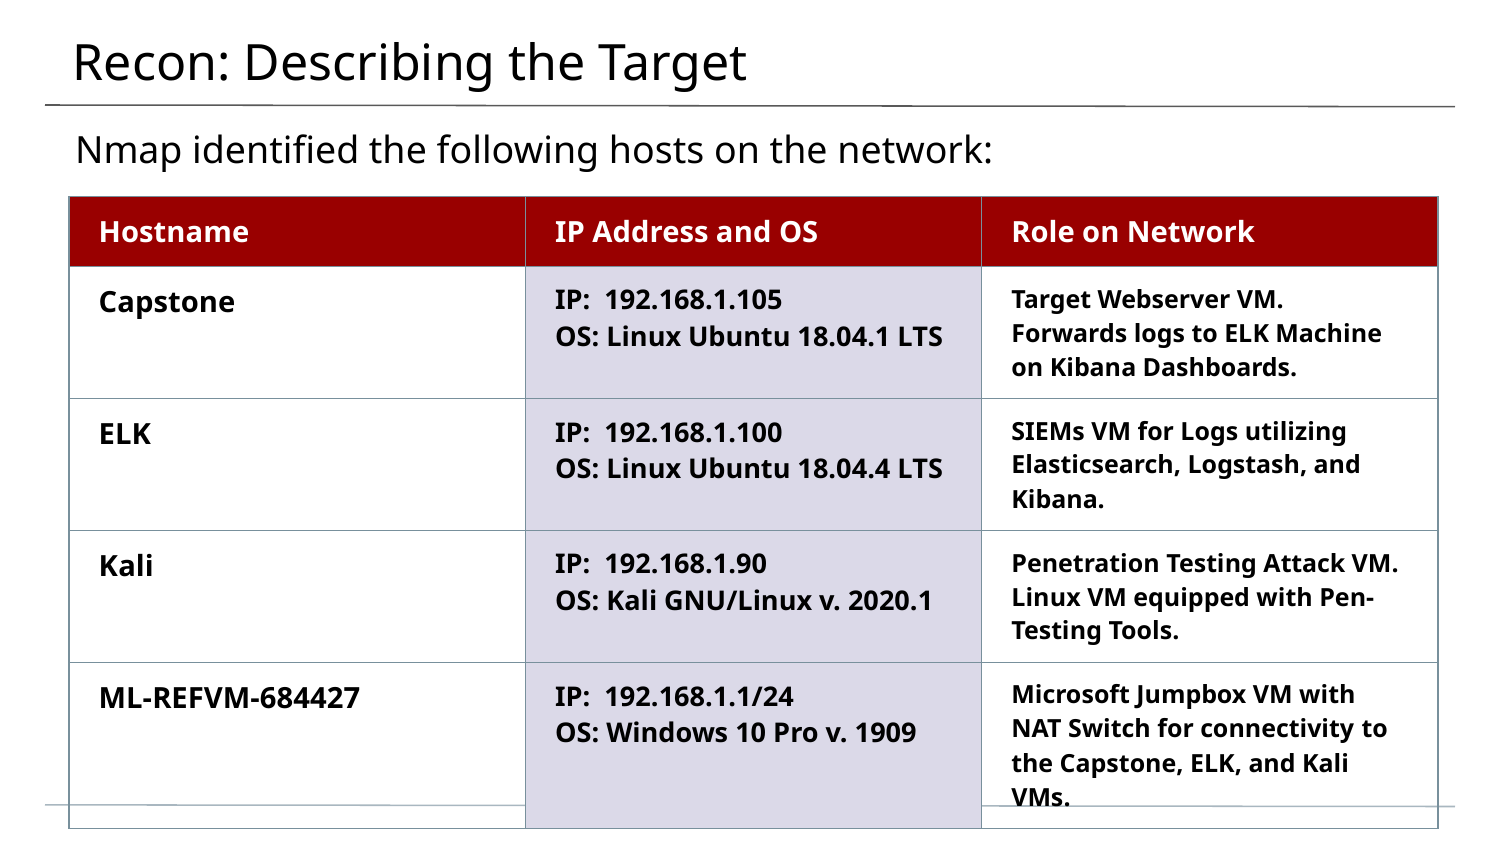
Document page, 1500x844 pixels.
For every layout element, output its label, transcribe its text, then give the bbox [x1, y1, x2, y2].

table_cell ML-REFVM-684427 [70, 663, 525, 828]
table_cell ELK [70, 399, 525, 530]
table_cell IP: 192.168.1.105 OS: Linux Ubuntu 18.04.1 LTS [526, 267, 981, 398]
table_header IP Address and OS [526, 197, 981, 266]
table_cell Microsoft Jumpbox VM with NAT Switch for connectivity to the Capstone, ELK, and Kali VMs. [982, 663, 1437, 828]
table_cell Target Webserver VM. Forwards logs to ELK Machine on Kibana Dashboards. [982, 267, 1437, 398]
table_cell Penetration Testing Attack VM. Linux VM equipped with Pen-Testing Tools. [982, 531, 1437, 662]
table_cell SIEMs VM for Logs utilizing Elasticsearch, Logstash, and Kibana. [982, 399, 1437, 530]
table_cell IP: 192.168.1.90 OS: Kali GNU/Linux v. 2020.1 [526, 531, 981, 662]
table_cell IP: 192.168.1.100 OS: Linux Ubuntu 18.04.4 LTS [526, 399, 981, 530]
subtitle Nmap identified the following hosts on the network: [0, 110, 1500, 171]
table_cell IP: 192.168.1.1/24 OS: Windows 10 Pro v. 1909 [526, 663, 981, 828]
table_cell Capstone [70, 267, 525, 398]
title Recon: Describing the Target [0, 0, 1500, 88]
table_cell Kali [70, 531, 525, 662]
table_header Role on Network [982, 197, 1437, 266]
table_header Hostname [70, 197, 525, 266]
